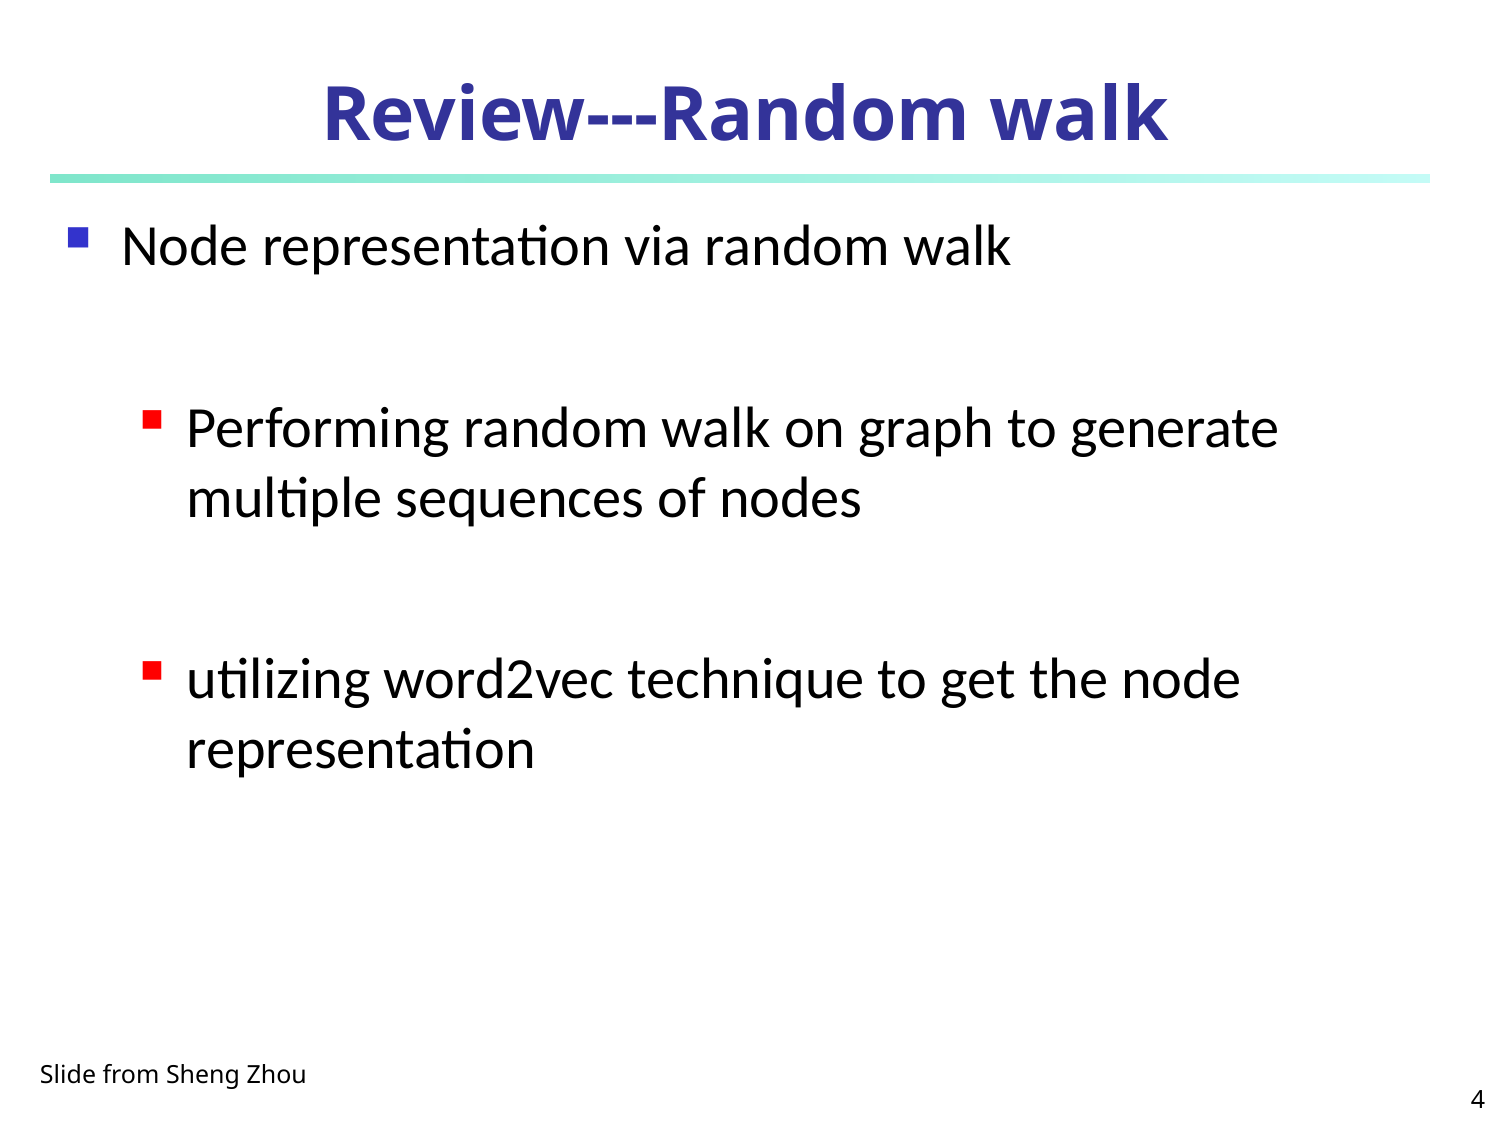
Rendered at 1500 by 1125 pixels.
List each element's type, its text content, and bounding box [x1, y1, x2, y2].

list Node representation via random walk Performing random walk on graph to generate multiple sequences of nodes utilizing word2vec technique to get the node representation [50, 200, 1438, 1063]
title Review---Random walk [24, 37, 1466, 163]
text_box Slide from Sheng Zhou [25, 1051, 329, 1097]
slide_number 4 [1187, 1062, 1500, 1125]
